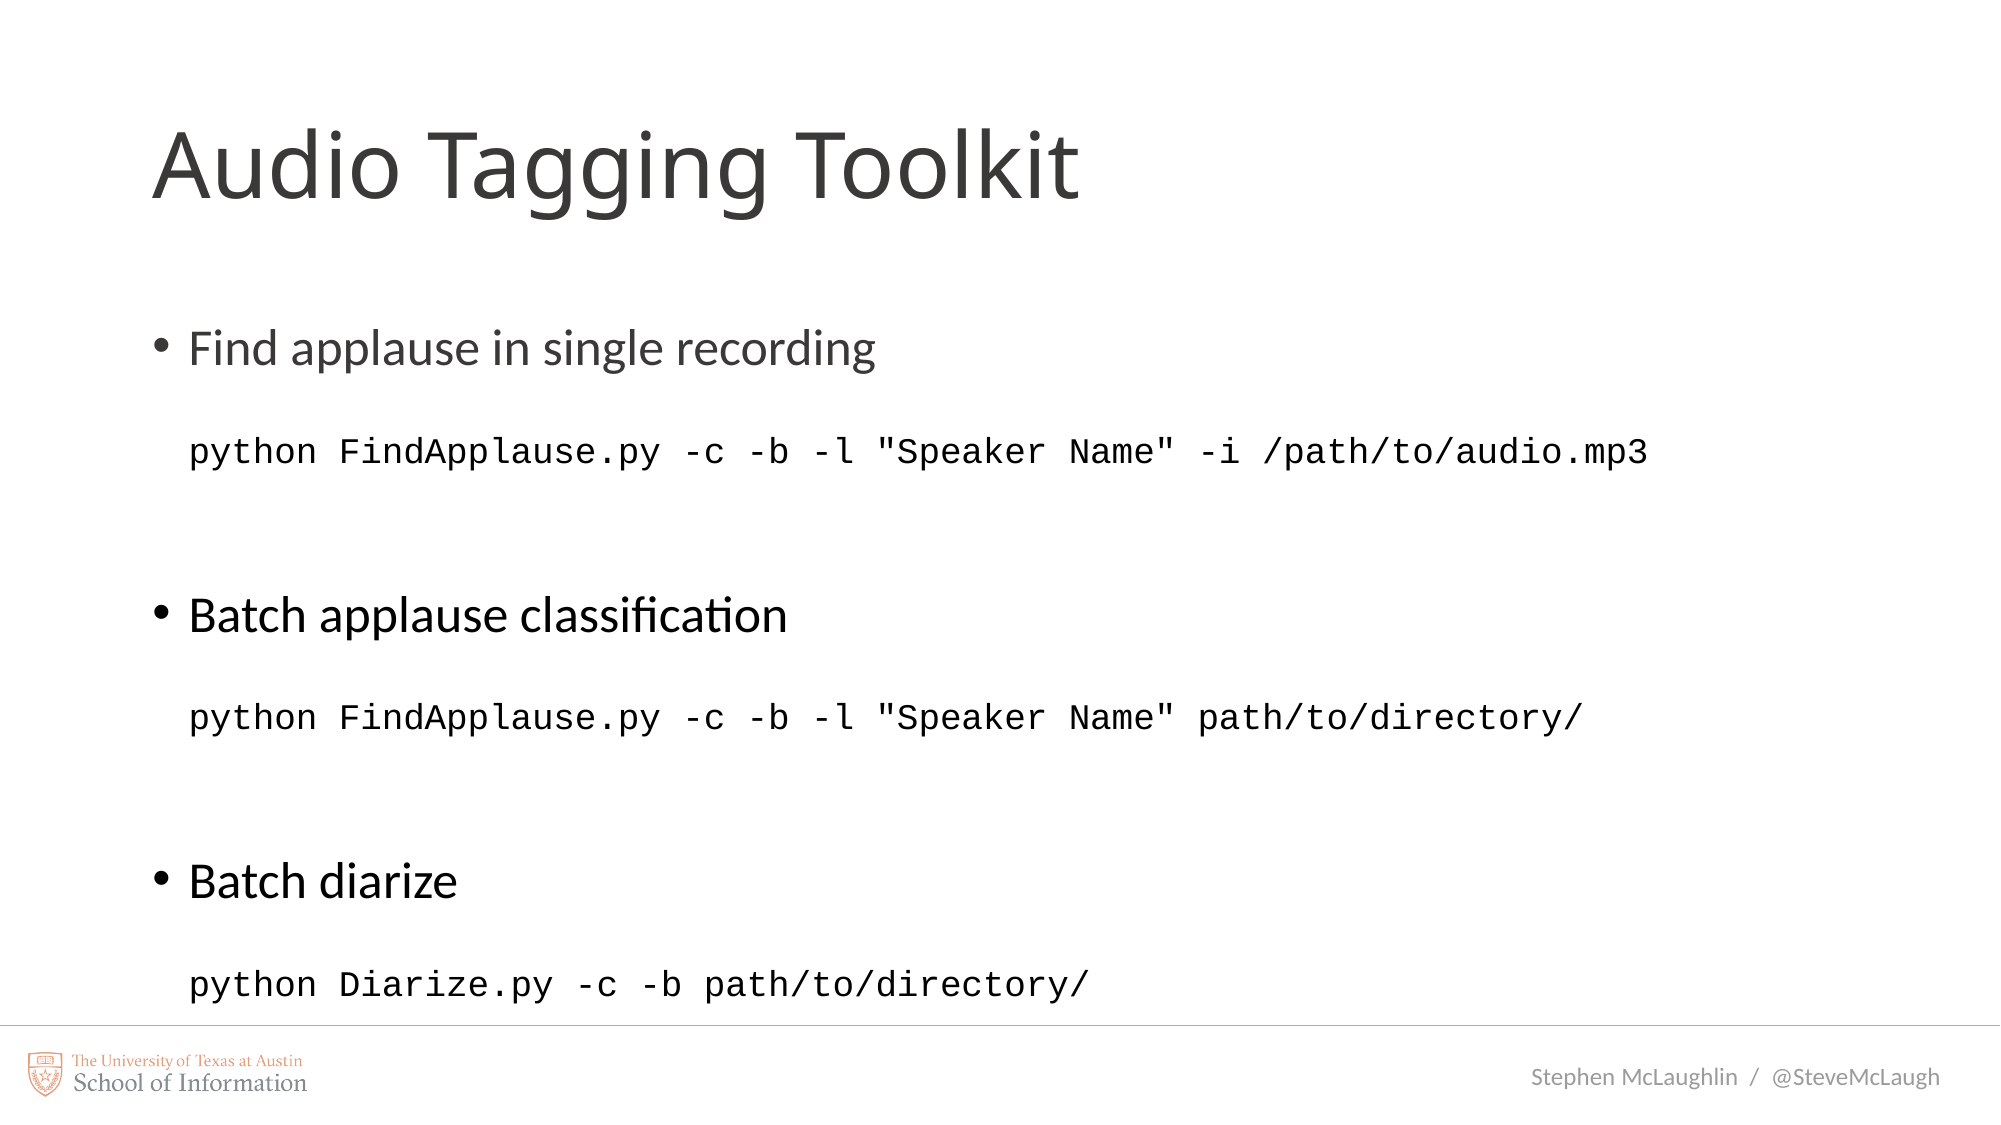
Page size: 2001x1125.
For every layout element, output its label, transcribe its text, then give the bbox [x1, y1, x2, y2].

text_box Stephen McLaughlin / @SteveMcLaugh [1516, 1052, 2000, 1098]
title Audio Tagging Toolkit [137, 59, 1863, 278]
list Find applause in single recording python FindApplause.py -c -b -l "Speaker Name" -i /path/to/audio.mp3 Batch applause classification python FindApplause.py -c -b -l "Speaker Name" path/to/directory/ Batch diarize python Diarize.py -c -b path/to/directory/ [137, 299, 1863, 1014]
picture [28, 1052, 307, 1097]
